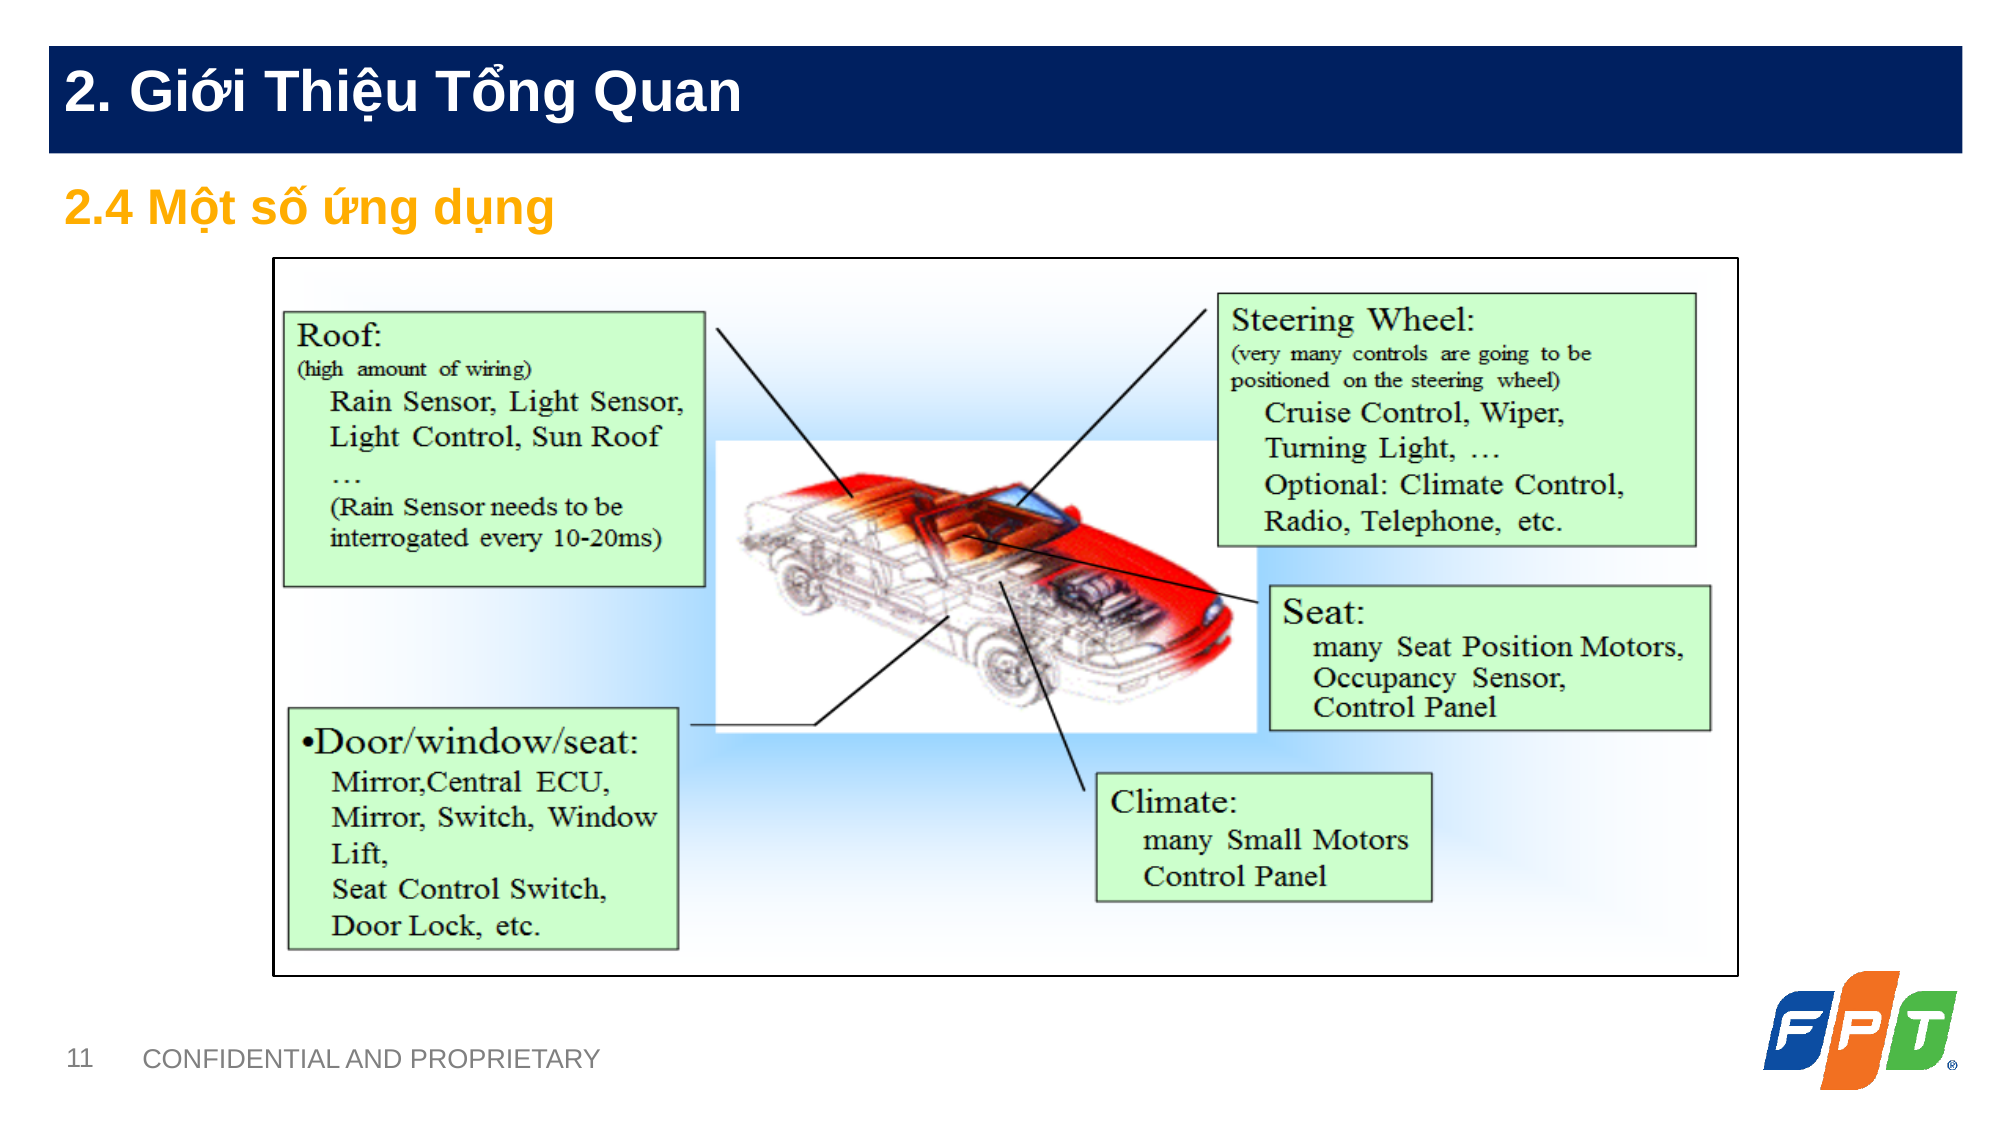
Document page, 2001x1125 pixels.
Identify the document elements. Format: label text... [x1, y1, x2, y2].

picture [1760, 970, 1958, 1091]
picture [274, 258, 1738, 976]
list 2.4 Một số ứng dụng [49, 167, 1963, 933]
